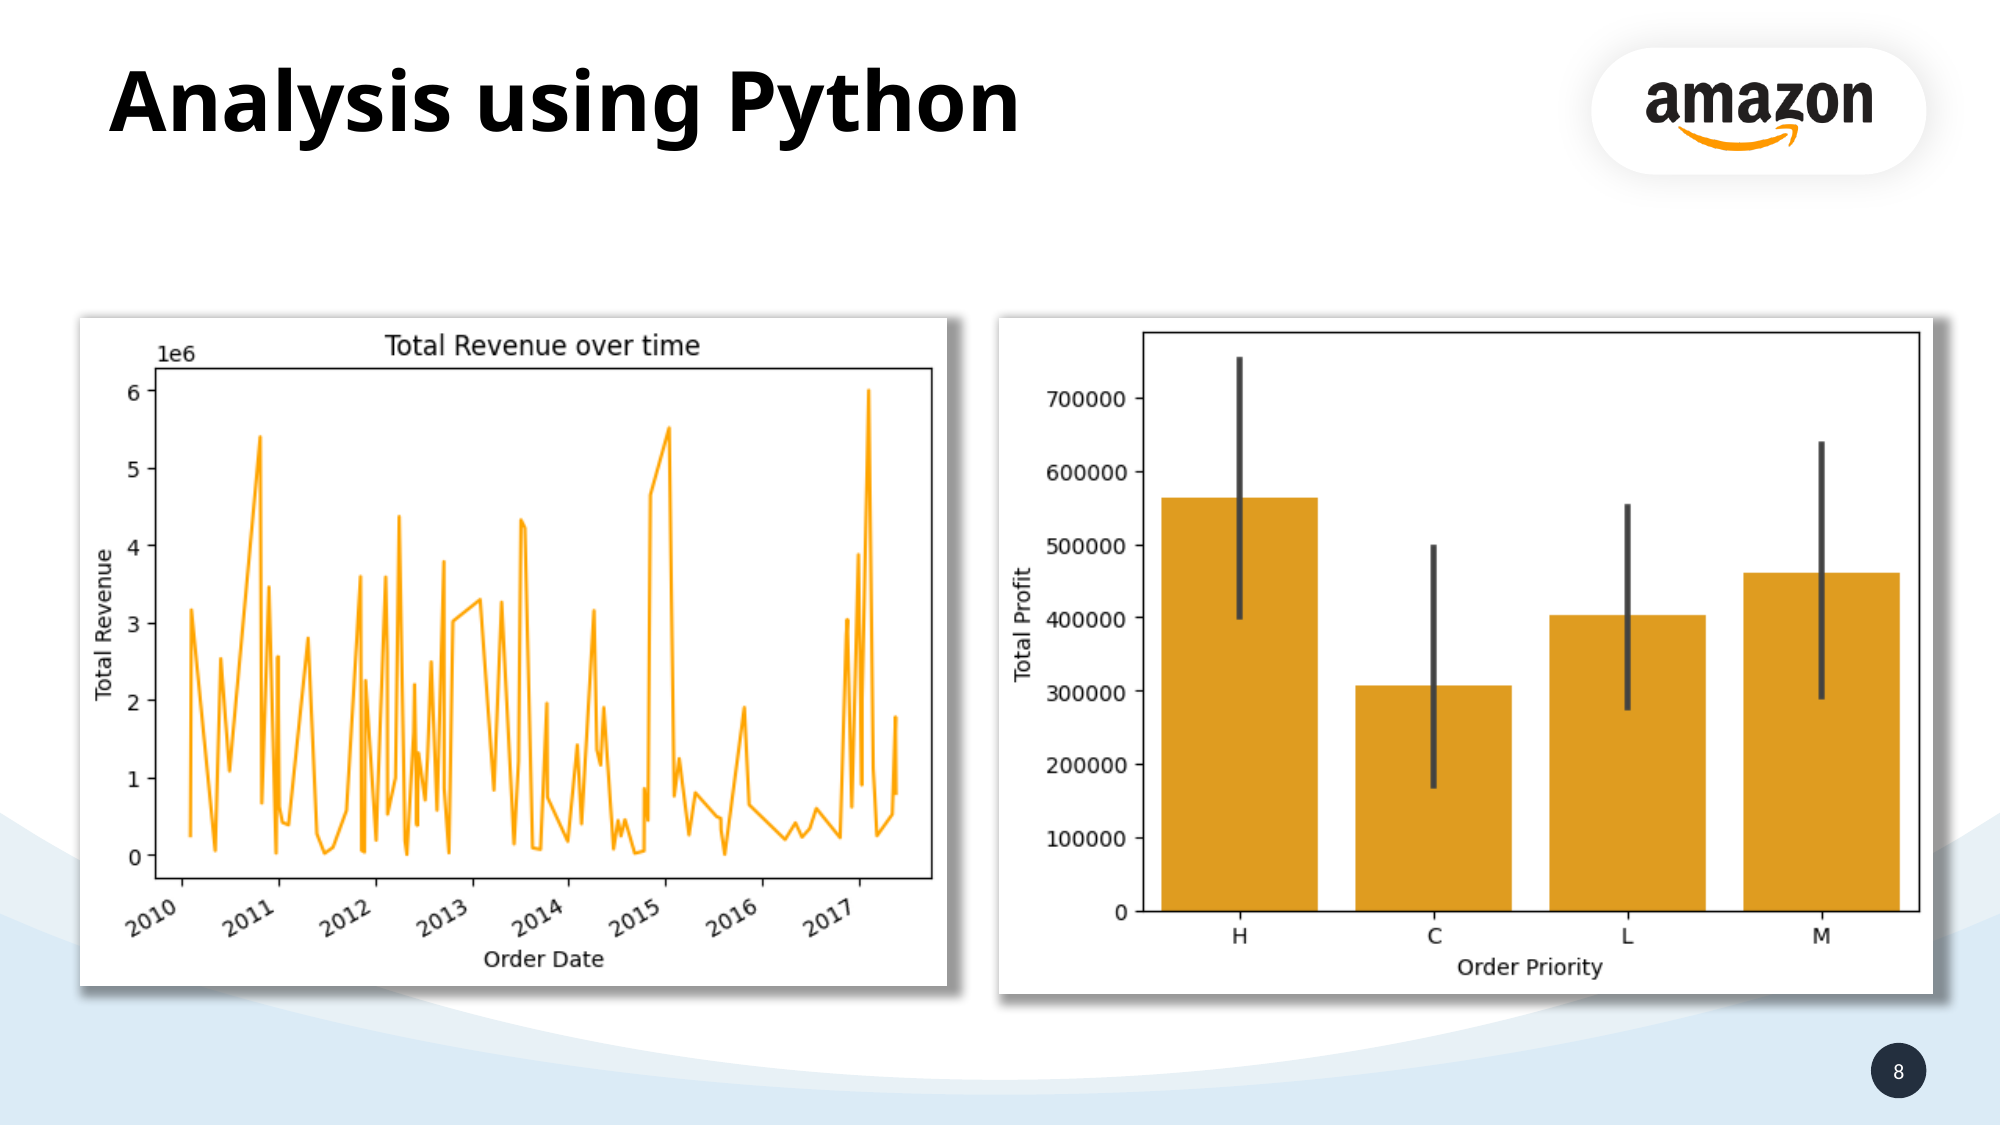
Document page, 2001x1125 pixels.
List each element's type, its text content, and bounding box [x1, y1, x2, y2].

picture [999, 318, 1933, 994]
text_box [0, 812, 2000, 1125]
picture [80, 318, 947, 986]
text_box Analysis using Python [109, 47, 1591, 158]
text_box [1591, 47, 1927, 175]
